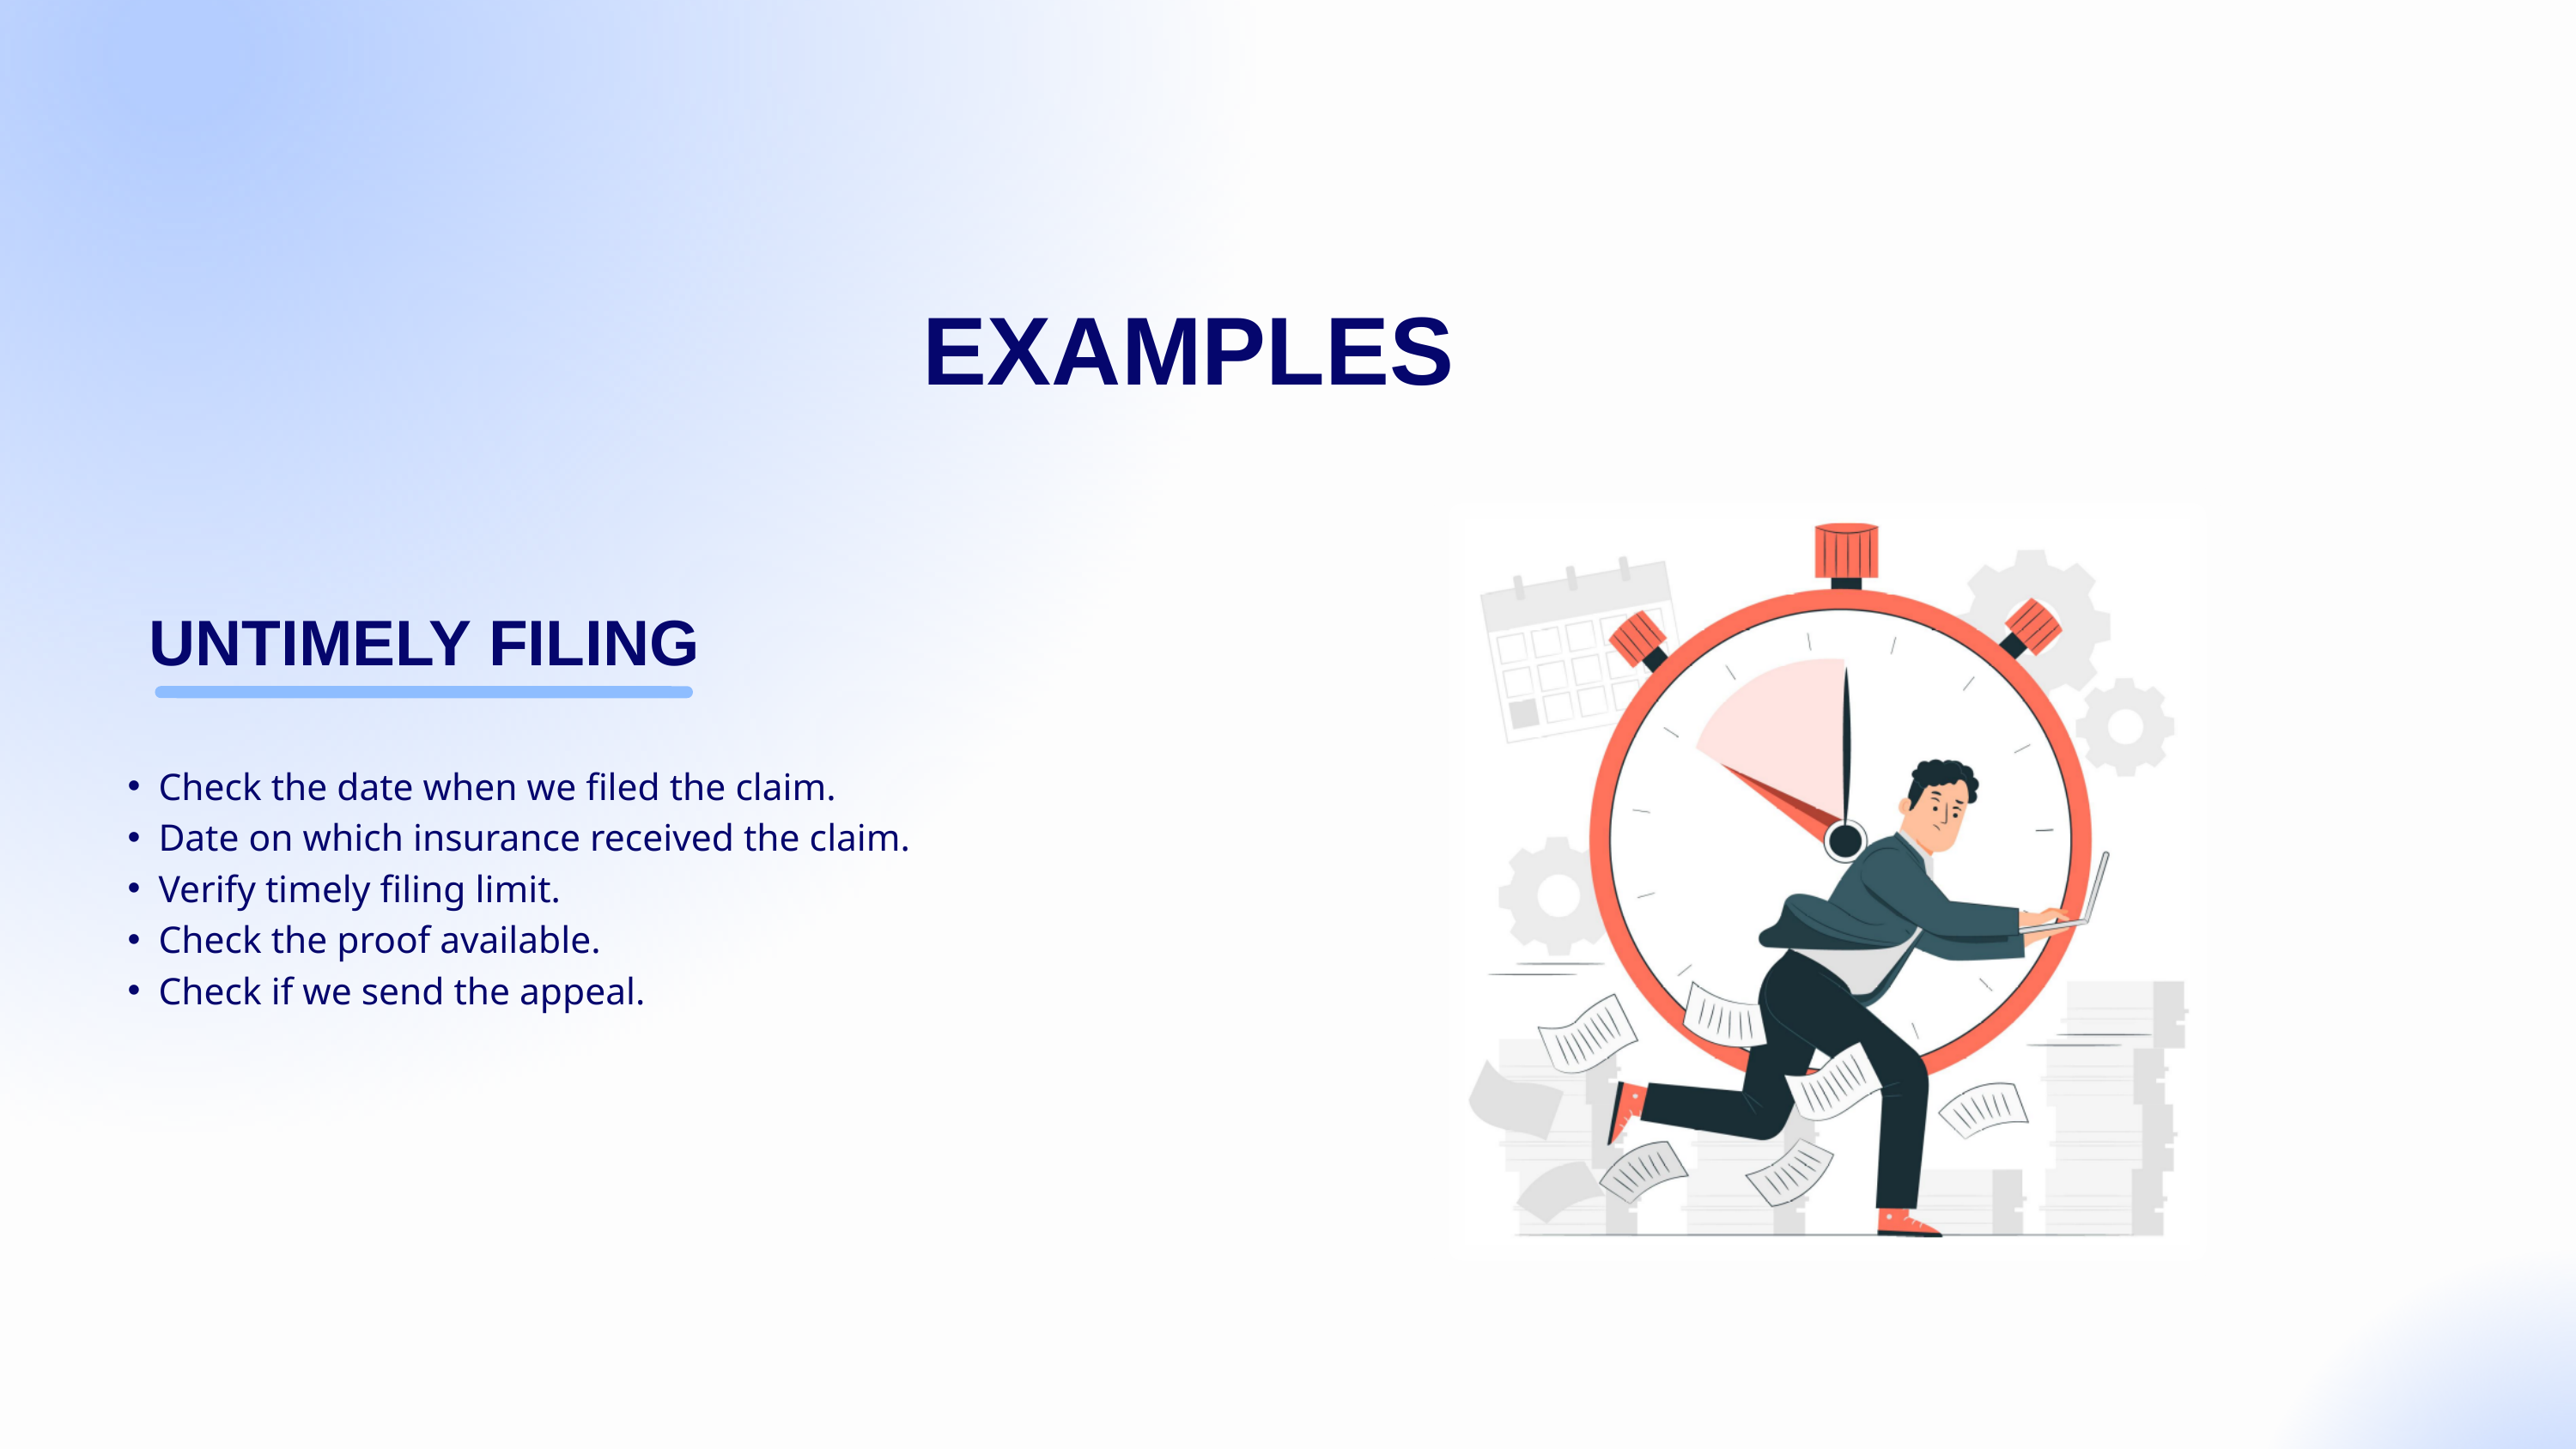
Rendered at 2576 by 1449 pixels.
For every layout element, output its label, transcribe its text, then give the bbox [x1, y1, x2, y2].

text_box [0, 0, 1365, 1241]
picture [1433, 488, 2222, 1276]
text_box Check the date when we filed the claim. Date on which insurance received the claim. Verify timely filing limit. Check the proof available. Check if we send the appeal. [96, 756, 1423, 1012]
text_box UNTIMELY FILING [118, 627, 1193, 679]
text_box EXAMPLES [922, 209, 1461, 405]
text_box [2203, 1216, 2576, 1449]
